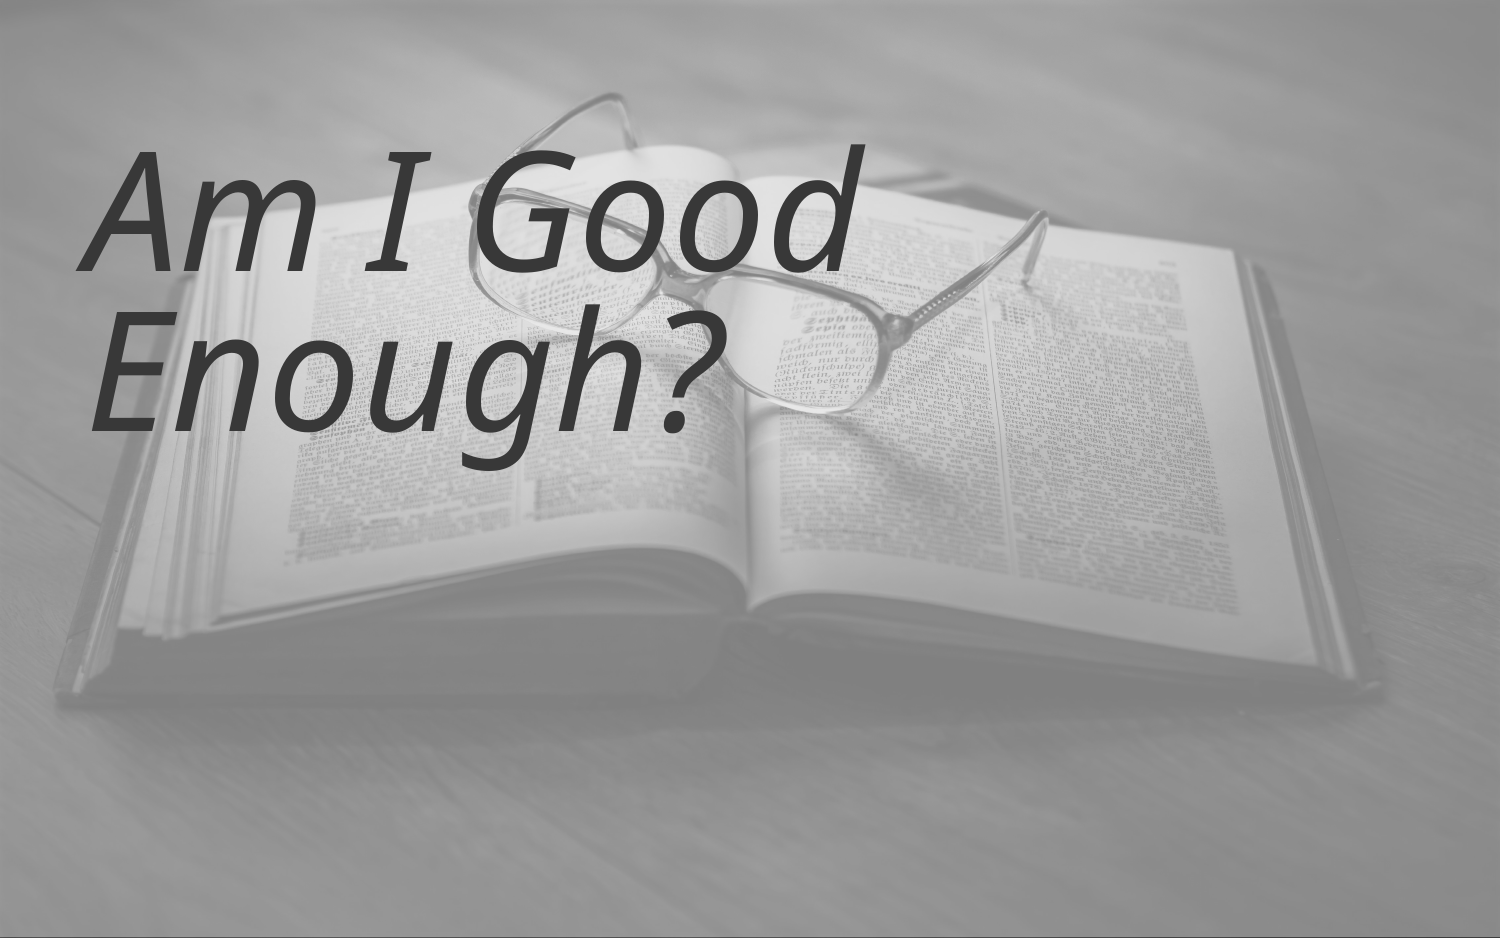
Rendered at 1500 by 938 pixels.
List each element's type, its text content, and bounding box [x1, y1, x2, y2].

text_box [0, 0, 1500, 938]
title Am I Good Enough? [85, 135, 1415, 825]
